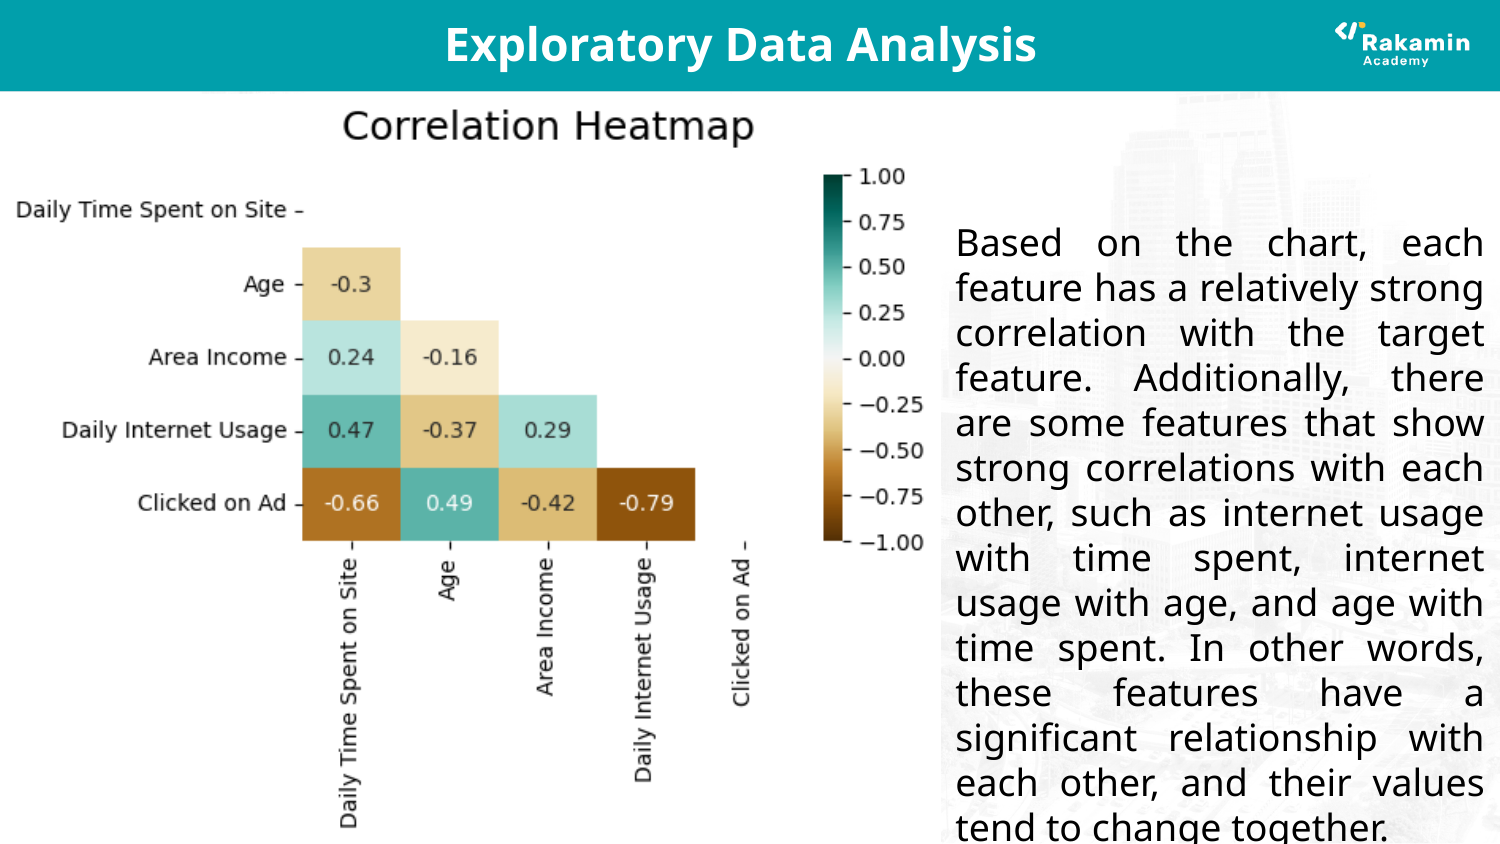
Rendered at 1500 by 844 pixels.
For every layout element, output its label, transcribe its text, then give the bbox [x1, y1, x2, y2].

picture [0, 0, 1500, 844]
title Exploratory Data Analysis [174, 0, 1308, 95]
text_box Based on the chart, each feature has a relatively strong correlation with the target feature. Additionally, there are some features that show strong correlations with each other, such as internet usage with time spent, internet usage with age, and age with time spent. In other words, these features have a significant relationship with each other, and their values tend to change together. [945, 211, 1500, 844]
